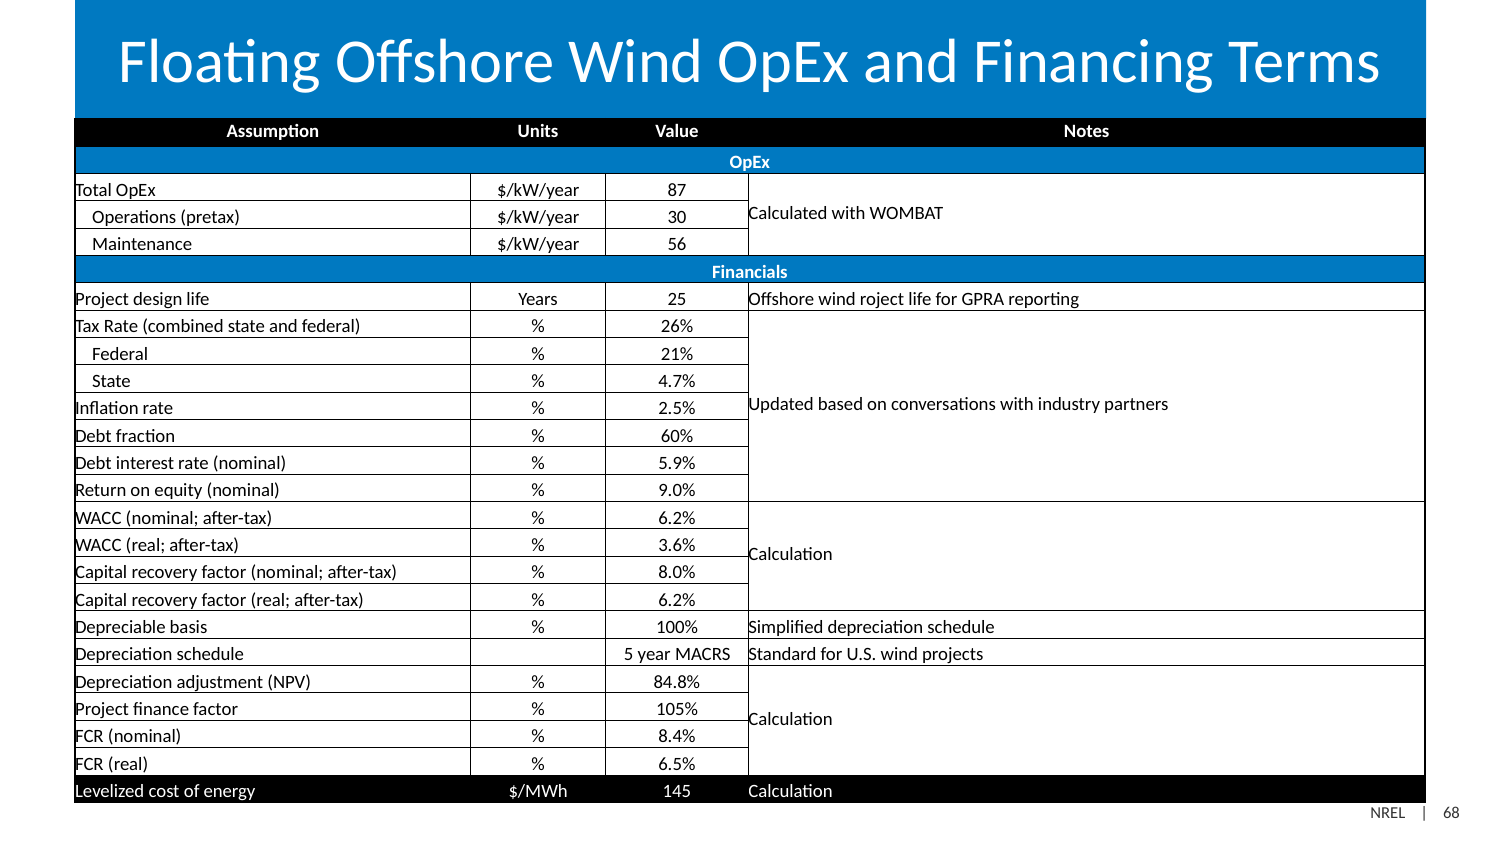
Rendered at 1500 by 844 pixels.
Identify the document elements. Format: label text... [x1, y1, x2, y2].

table_cell % [471, 584, 605, 610]
table_cell 6.2% [606, 584, 748, 610]
table_cell 60% [606, 420, 748, 446]
table_cell 5 year MACRS [606, 639, 748, 665]
table_cell 8.4% [606, 721, 748, 747]
table_cell Inflation rate [76, 393, 470, 419]
table_cell 5.9% [606, 447, 748, 474]
table_cell Tax Rate (combined state and federal) [76, 311, 470, 337]
table_cell 100% [606, 611, 748, 638]
table_cell % [471, 420, 605, 446]
table_cell FCR (nominal) [76, 721, 470, 747]
table_cell 105% [606, 693, 748, 720]
title Floating Offshore Wind OpEx and Financing Terms [75, 0, 1427, 119]
table_cell % [471, 365, 605, 392]
table_cell % [471, 611, 605, 638]
table_cell $/MWh [471, 776, 605, 801]
table_cell 84.8% [606, 666, 748, 692]
table_cell $/kW/year [471, 201, 605, 228]
table_cell % [471, 557, 605, 583]
table_cell State [76, 365, 470, 392]
table_cell % [471, 502, 605, 528]
table_cell WACC (real; after-tax) [76, 529, 470, 556]
table_cell Calculation [749, 776, 1424, 801]
table_cell Financials [76, 256, 1424, 282]
table_cell Years [471, 283, 605, 310]
table_cell 4.7% [606, 365, 748, 392]
table_cell $/kW/year [471, 229, 605, 255]
table_cell Maintenance [76, 229, 470, 255]
table_header Value [606, 120, 748, 146]
table_cell Total OpEx [76, 174, 470, 200]
table_cell 8.0% [606, 557, 748, 583]
table_cell Calculated with WOMBAT [749, 174, 1424, 255]
table_cell 2.5% [606, 393, 748, 419]
table_cell $/kW/year [471, 174, 605, 200]
table_cell Return on equity (nominal) [76, 475, 470, 501]
table_cell Federal [76, 338, 470, 364]
table_cell [471, 639, 605, 665]
table_cell Updated based on conversations with industry partners [749, 311, 1424, 501]
table_cell WACC (nominal; after-tax) [76, 502, 470, 528]
table_cell OpEx [76, 147, 1424, 173]
table_cell 6.2% [606, 502, 748, 528]
table_cell 87 [606, 174, 748, 200]
table_cell % [471, 475, 605, 501]
table_cell Project finance factor [76, 693, 470, 720]
table_cell Project design life [76, 283, 470, 310]
table_cell 9.0% [606, 475, 748, 501]
table_cell % [471, 447, 605, 474]
table_cell % [471, 393, 605, 419]
table_cell 30 [606, 201, 748, 228]
table_cell 145 [606, 776, 748, 801]
table_cell % [471, 338, 605, 364]
table_cell % [471, 721, 605, 747]
table_cell Debt fraction [76, 420, 470, 446]
table_header Notes [749, 120, 1424, 146]
table_cell % [471, 666, 605, 692]
table_cell Depreciation adjustment (NPV) [76, 666, 470, 692]
table_cell % [471, 311, 605, 337]
table_cell Debt interest rate (nominal) [76, 447, 470, 474]
table_cell 25 [606, 283, 748, 310]
table_cell 6.5% [606, 748, 748, 775]
table_cell Depreciation schedule [76, 639, 470, 665]
table_cell Offshore wind roject life for GPRA reporting [749, 283, 1424, 310]
table_cell Calculation [749, 502, 1424, 610]
table_cell % [471, 529, 605, 556]
table_cell % [471, 693, 605, 720]
table_cell Operations (pretax) [76, 201, 470, 228]
table_cell Calculation [749, 666, 1424, 775]
table_cell Capital recovery factor (real; after-tax) [76, 584, 470, 610]
table_header Units [471, 120, 605, 146]
table_cell 26% [606, 311, 748, 337]
table_cell Depreciable basis [76, 611, 470, 638]
table_cell Levelized cost of energy [76, 776, 470, 801]
table_cell FCR (real) [76, 748, 470, 775]
table_cell Capital recovery factor (nominal; after-tax) [76, 557, 470, 583]
table_cell Standard for U.S. wind projects [749, 639, 1424, 665]
table_cell 3.6% [606, 529, 748, 556]
table_cell Simplified depreciation schedule [749, 611, 1424, 638]
table_cell % [471, 748, 605, 775]
table_cell 56 [606, 229, 748, 255]
table_header Assumption [76, 120, 470, 146]
table_cell 21% [606, 338, 748, 364]
